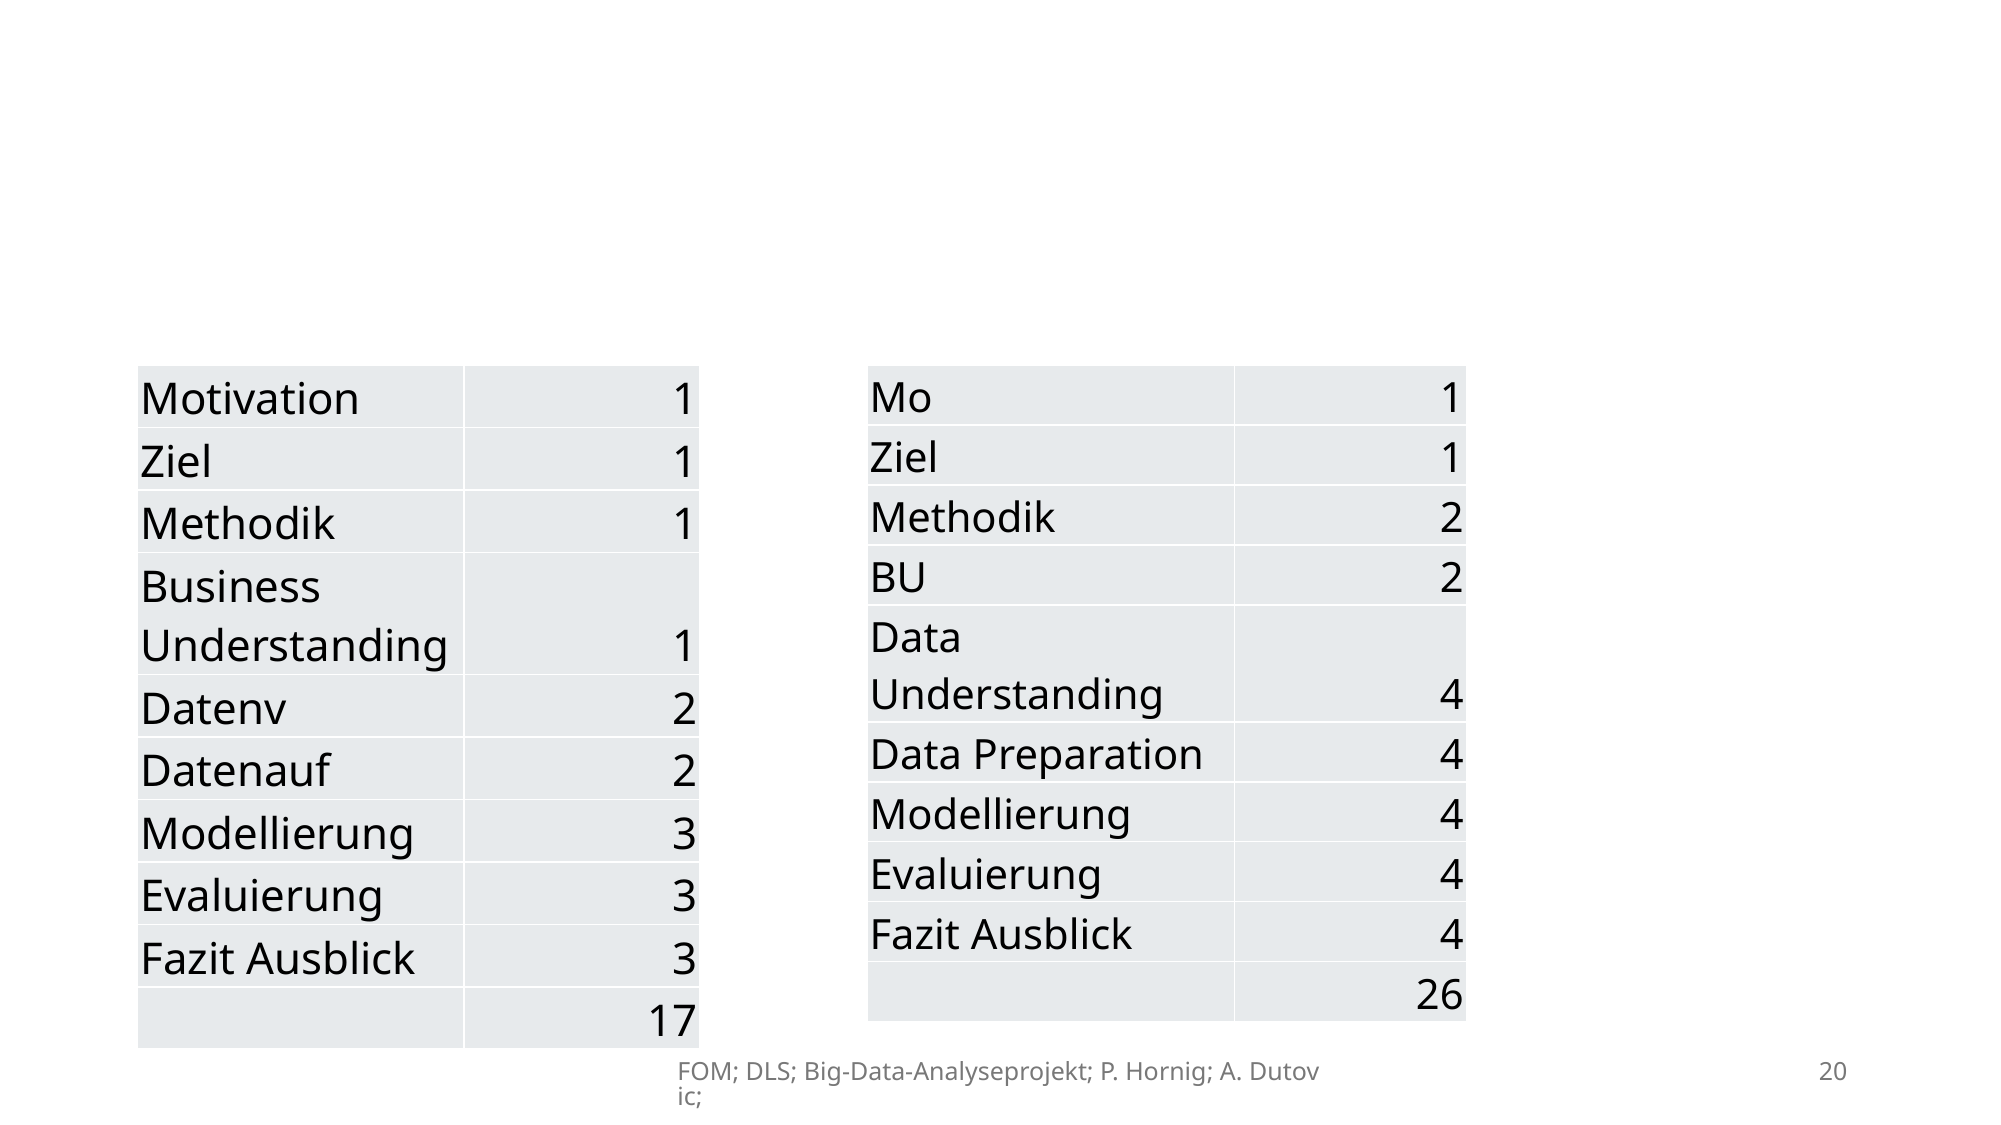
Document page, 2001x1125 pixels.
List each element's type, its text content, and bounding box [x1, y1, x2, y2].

table_cell 17 [465, 988, 699, 1048]
table_cell 3 [465, 925, 699, 986]
table_cell 2 [465, 675, 699, 736]
table_cell Methodik [868, 486, 1234, 544]
table_cell [138, 988, 463, 1048]
table_cell 4 [1235, 723, 1466, 781]
table_header 1 [1235, 366, 1466, 424]
table_header Motivation [138, 366, 463, 427]
table_header Mo [868, 366, 1234, 424]
table_cell Evaluierung [138, 863, 463, 924]
table_cell 1 [1235, 426, 1466, 484]
table_cell Business Understanding [138, 553, 463, 674]
table_cell Evaluierung [868, 842, 1234, 901]
table_cell Fazit Ausblick [138, 925, 463, 986]
table_cell 2 [1235, 546, 1466, 604]
footer FOM; DLS; Big-Data-Analyseprojekt; P. Hornig; A. Dutovic; [662, 1042, 1338, 1103]
table_cell Modellierung [138, 800, 463, 861]
table_cell Ziel [868, 426, 1234, 484]
table_cell 3 [465, 863, 699, 924]
table_cell Datenauf [138, 738, 463, 799]
table_cell BU [868, 546, 1234, 604]
table_cell 1 [465, 428, 699, 489]
table_cell Methodik [138, 491, 463, 552]
table_cell 2 [465, 738, 699, 799]
table_cell 26 [1235, 962, 1466, 1021]
slide_number 20 [1412, 1042, 1863, 1103]
table_cell 4 [1235, 842, 1466, 901]
table_cell Datenv [138, 675, 463, 736]
table_cell 4 [1235, 902, 1466, 961]
table_cell 1 [465, 553, 699, 674]
table_cell 2 [1235, 486, 1466, 544]
table_cell 4 [1235, 783, 1466, 841]
table_cell Modellierung [868, 783, 1234, 841]
table_cell 3 [465, 800, 699, 861]
table_cell Data Preparation [868, 723, 1234, 781]
table_cell Fazit Ausblick [868, 902, 1234, 961]
table_header 1 [465, 366, 699, 427]
table_cell [868, 962, 1234, 1021]
table_cell Ziel [138, 428, 463, 489]
table_cell Data Understanding [868, 606, 1234, 721]
table_cell 4 [1235, 606, 1466, 721]
table_cell 1 [465, 491, 699, 552]
